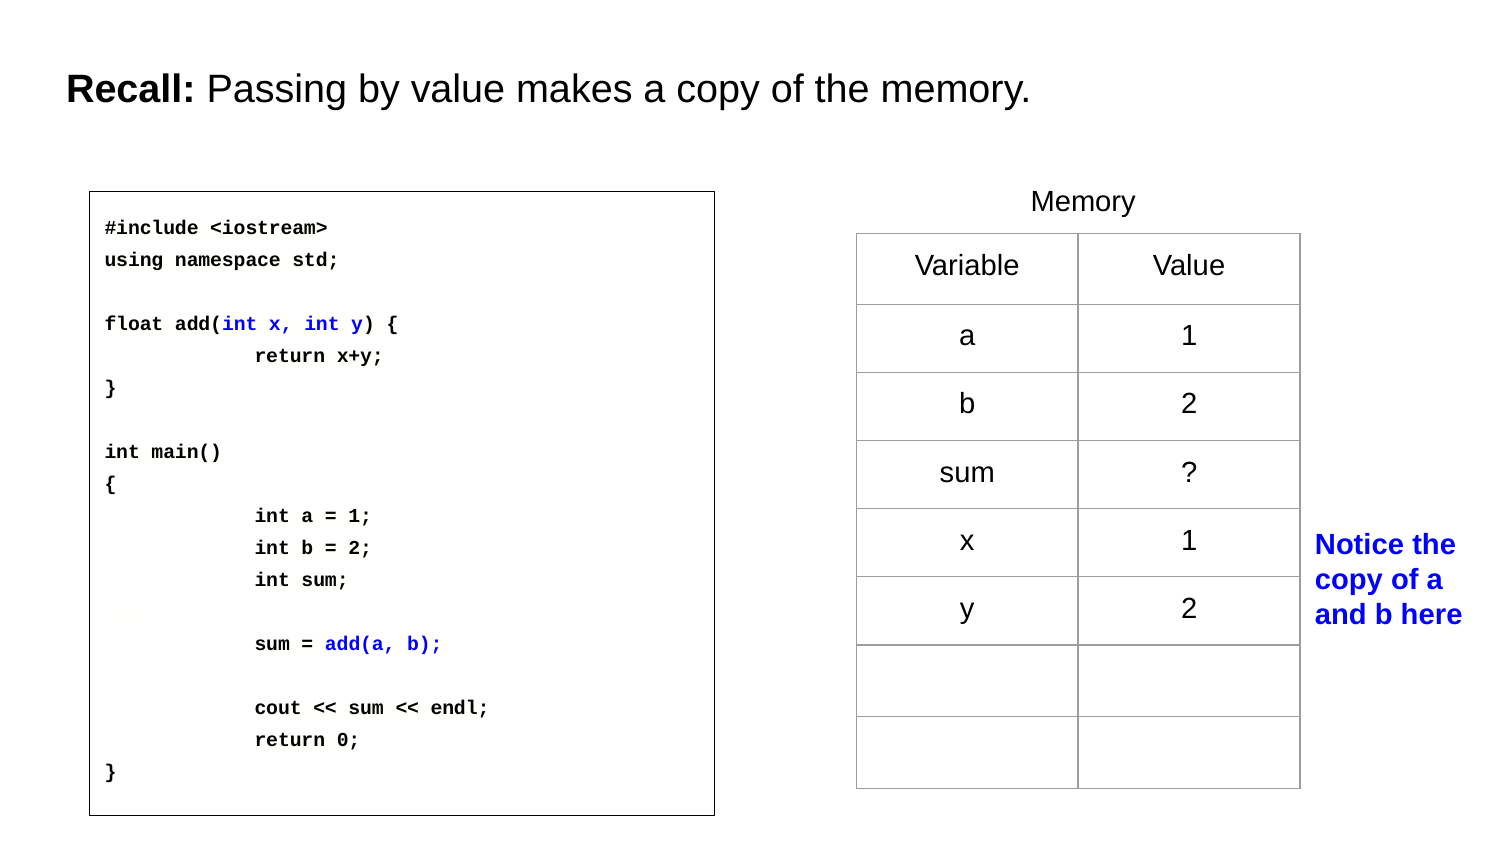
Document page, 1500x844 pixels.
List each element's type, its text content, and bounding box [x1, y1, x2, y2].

table_cell 1 [1079, 509, 1299, 576]
text_box Notice the copy of a and b here [1300, 510, 1500, 593]
table_cell b [857, 373, 1077, 440]
table_header Value [1079, 250, 1299, 304]
text_box #include <iostream> using namespace std; float add(int x, int y) { return x+y; } int main() { int a = 1; int b = 2; int sum; sum = add(a, b); cout << sum << endl; return 0; } [89, 191, 715, 816]
table_header Variable [857, 250, 1077, 304]
table_cell [857, 646, 1077, 716]
table_cell x [857, 509, 1077, 576]
table_cell sum [857, 441, 1077, 508]
title Recall: Passing by value makes a copy of the memory. [51, 48, 1449, 140]
text_box Memory [818, 166, 1348, 250]
table_cell 2 [1079, 577, 1299, 644]
table_cell [1079, 646, 1299, 716]
table_cell ? [1079, 441, 1299, 508]
table_cell 1 [1079, 305, 1299, 372]
table_cell [1079, 717, 1299, 788]
table_cell a [857, 305, 1077, 372]
table_cell [857, 717, 1077, 788]
table_cell y [857, 577, 1077, 644]
table_cell 2 [1079, 373, 1299, 440]
text_box [1275, 304, 1301, 371]
